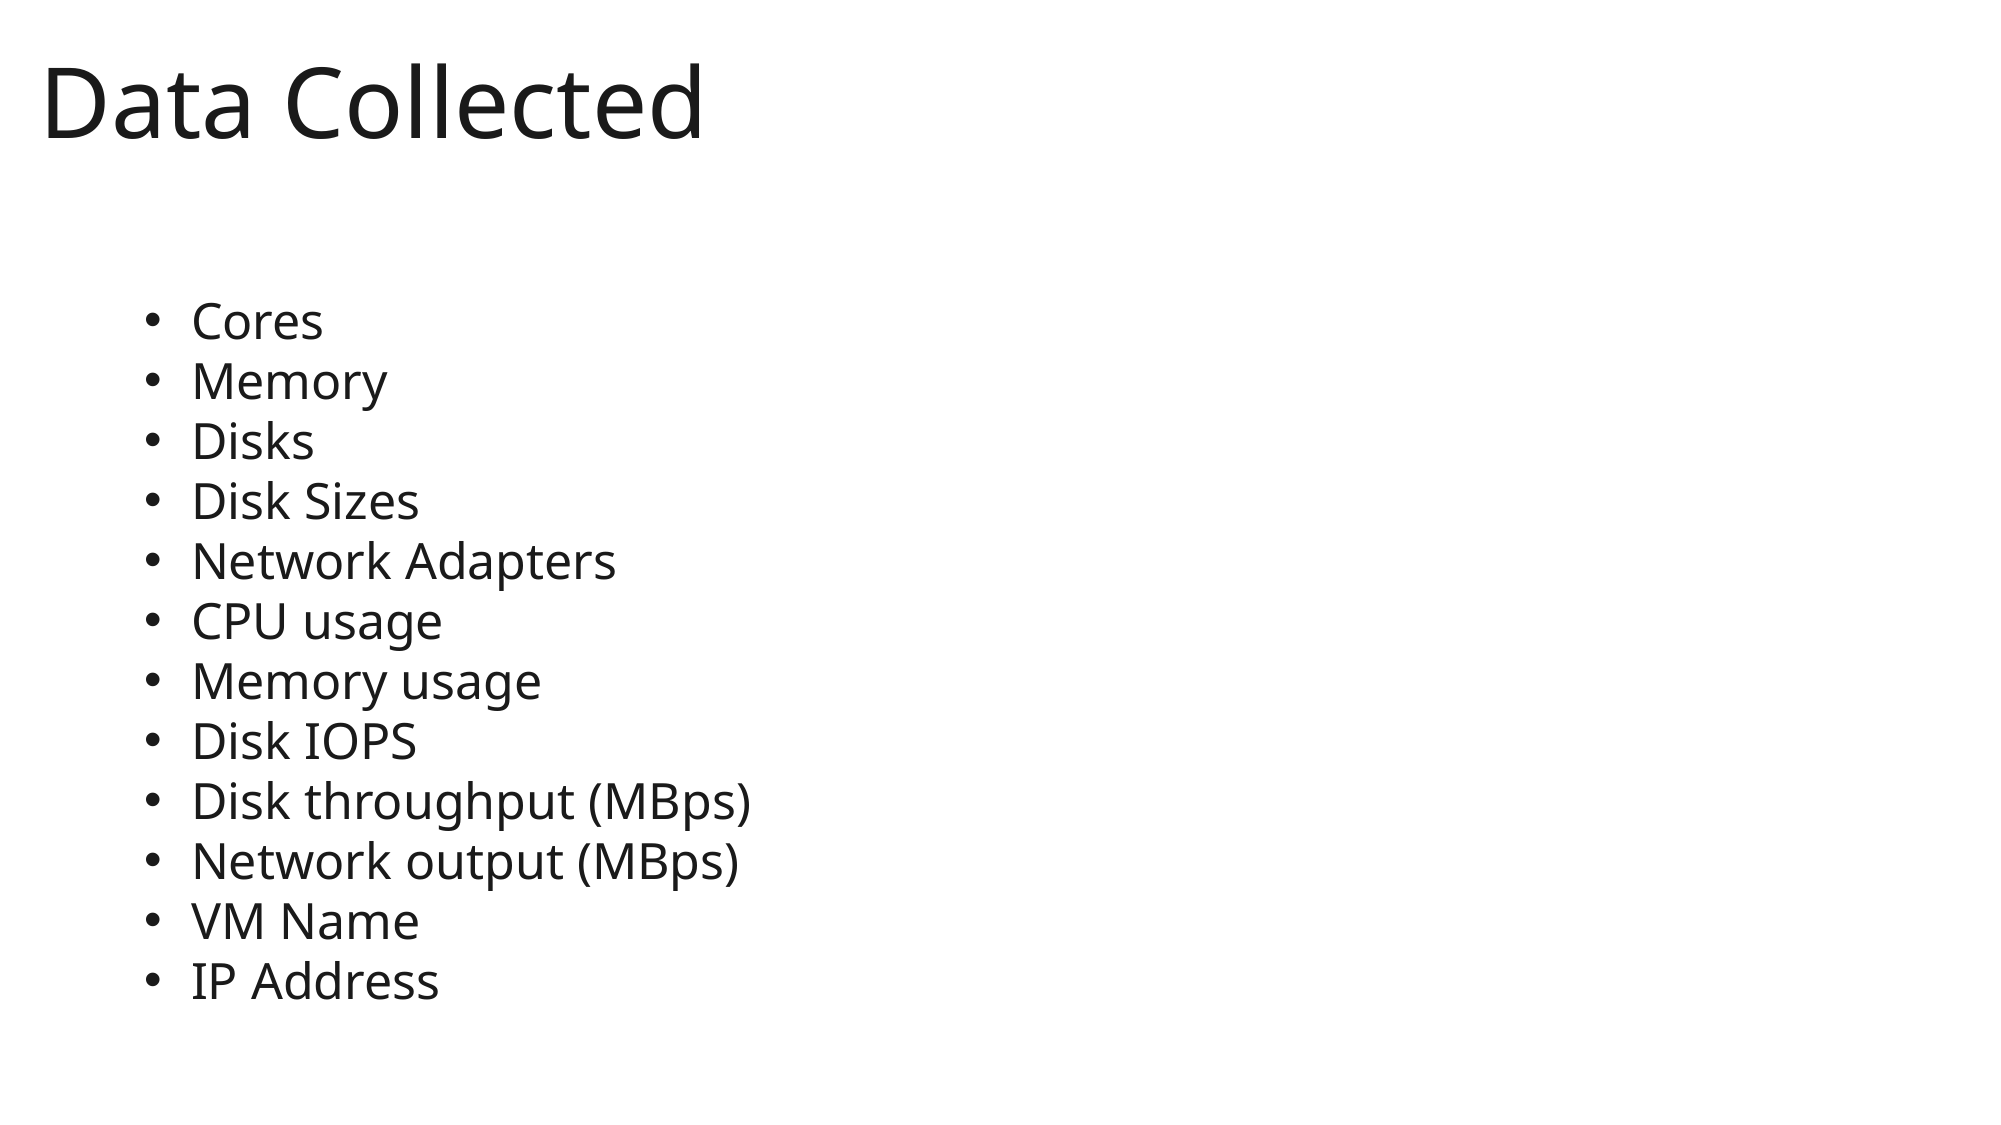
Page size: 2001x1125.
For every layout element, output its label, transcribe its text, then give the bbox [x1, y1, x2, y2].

text_box Cores Memory Disks Disk Sizes Network Adapters CPU usage Memory usage Disk IOPS Disk throughput (MBps) Network output (MBps) VM Name IP Address [129, 282, 1195, 1017]
text_box Data Collected [24, 33, 724, 166]
